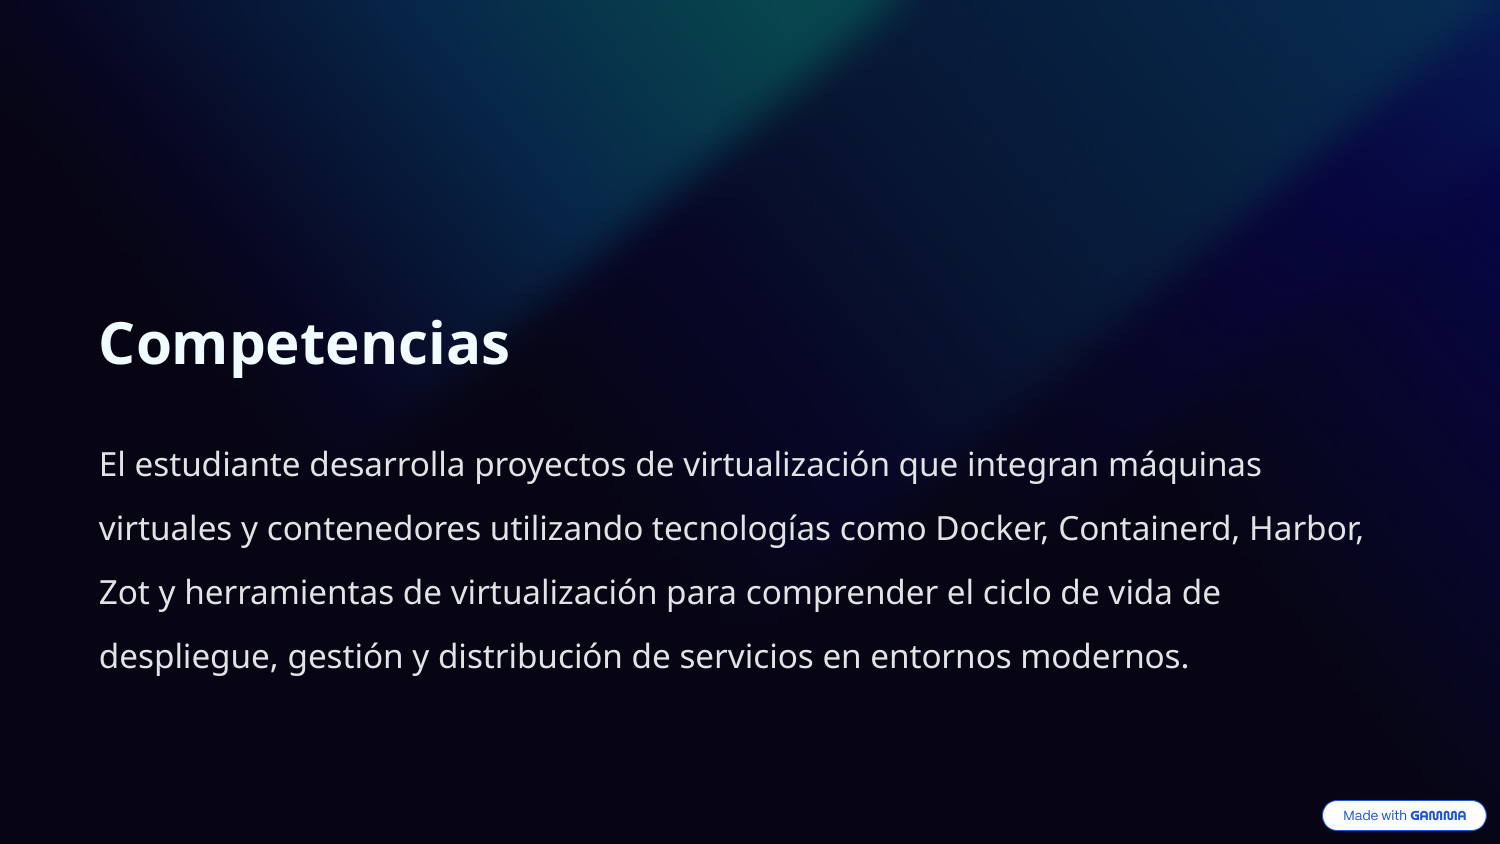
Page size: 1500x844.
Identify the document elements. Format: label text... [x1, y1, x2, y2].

text_box Competencias [98, 288, 694, 363]
picture [1316, 794, 1493, 837]
text_box El estudiante desarrolla proyectos de virtualización que integran máquinas virtuales y contenedores utilizando tecnologías como Docker, Containerd, Harbor, Zot y herramientas de virtualización para comprender el ciclo de vida de despliegue, gestión y distribución de servicios en entornos modernos. [98, 419, 1401, 556]
